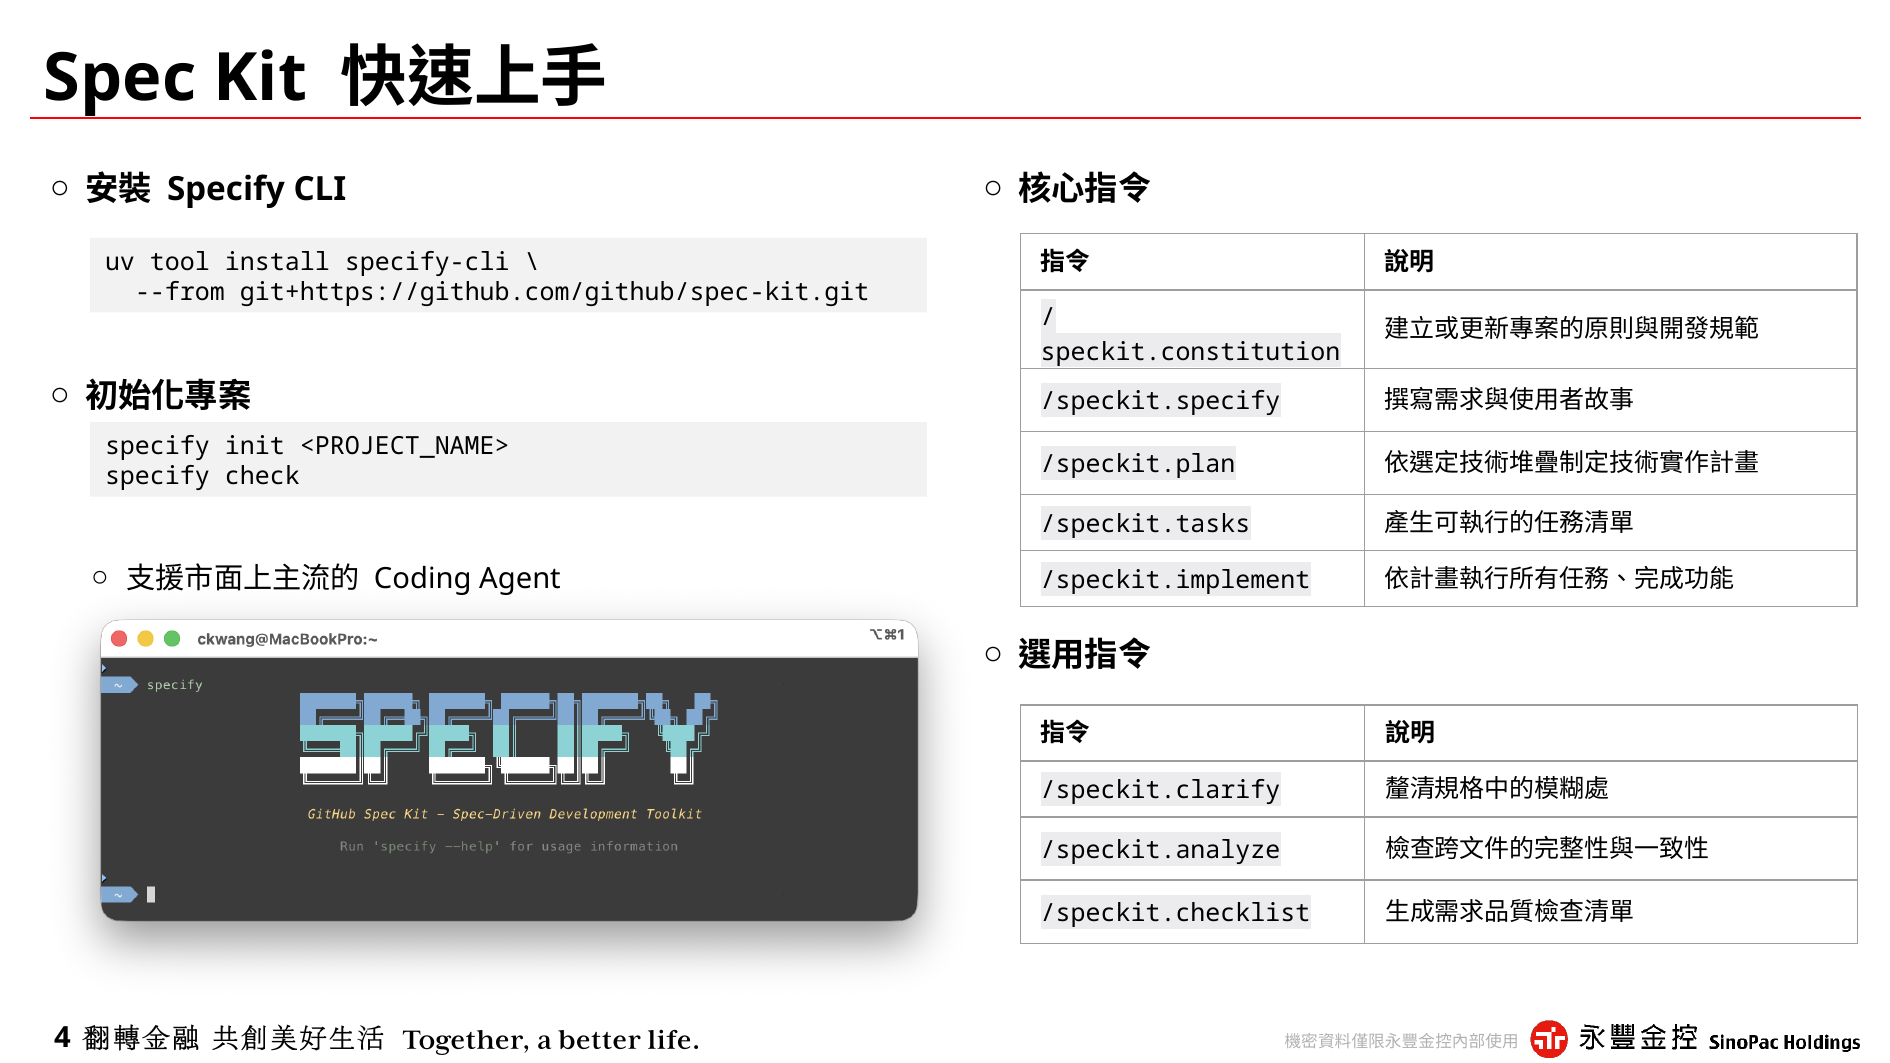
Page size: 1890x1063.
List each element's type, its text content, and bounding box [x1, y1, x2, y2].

text_box uv tool install specify-cli \ --from git+https://github.com/github/spec-kit.git [90, 237, 927, 313]
table_cell /speckit.clarify [1021, 762, 1364, 816]
table_cell /speckit.checklist [1021, 881, 1364, 943]
table_cell /speckit.specify [1021, 369, 1364, 431]
table_cell /speckit.analyze [1021, 818, 1364, 879]
table_cell 依選定技術堆疊制定技術實作計畫 [1365, 432, 1856, 494]
table_cell 釐清規格中的模糊處 [1365, 762, 1857, 816]
table_header 說明 [1365, 234, 1856, 289]
picture [28, 576, 982, 1063]
title Spec Kit 快速上手 [29, 29, 1861, 118]
list 安裝 Specify CLI 初始化專案 支援市面上主流的 Coding Agent [29, 147, 927, 1004]
table_cell /speckit.plan [1021, 432, 1364, 494]
table_header 指令 [1021, 706, 1364, 760]
table_header 說明 [1365, 706, 1857, 760]
table_cell 建立或更新專案的原則與開發規範 [1365, 291, 1856, 368]
table_cell /speckit.implement [1021, 551, 1364, 606]
text_box specify init <PROJECT_NAME> specify check [90, 422, 927, 497]
picture [1529, 1019, 1861, 1059]
table_cell 產生可執行的任務清單 [1365, 495, 1856, 550]
table_cell 撰寫需求與使用者故事 [1365, 369, 1856, 431]
list 核心指令 選用指令 [962, 147, 1861, 1004]
table_cell /speckit.constitution [1021, 291, 1364, 368]
table_cell 生成需求品質檢查清單 [1365, 881, 1857, 943]
table_cell /speckit.tasks [1021, 495, 1364, 550]
table_header 指令 [1021, 234, 1364, 289]
table_cell 檢查跨文件的完整性與一致性 [1365, 818, 1857, 879]
table_cell 依計畫執行所有任務、完成功能 [1365, 551, 1856, 606]
